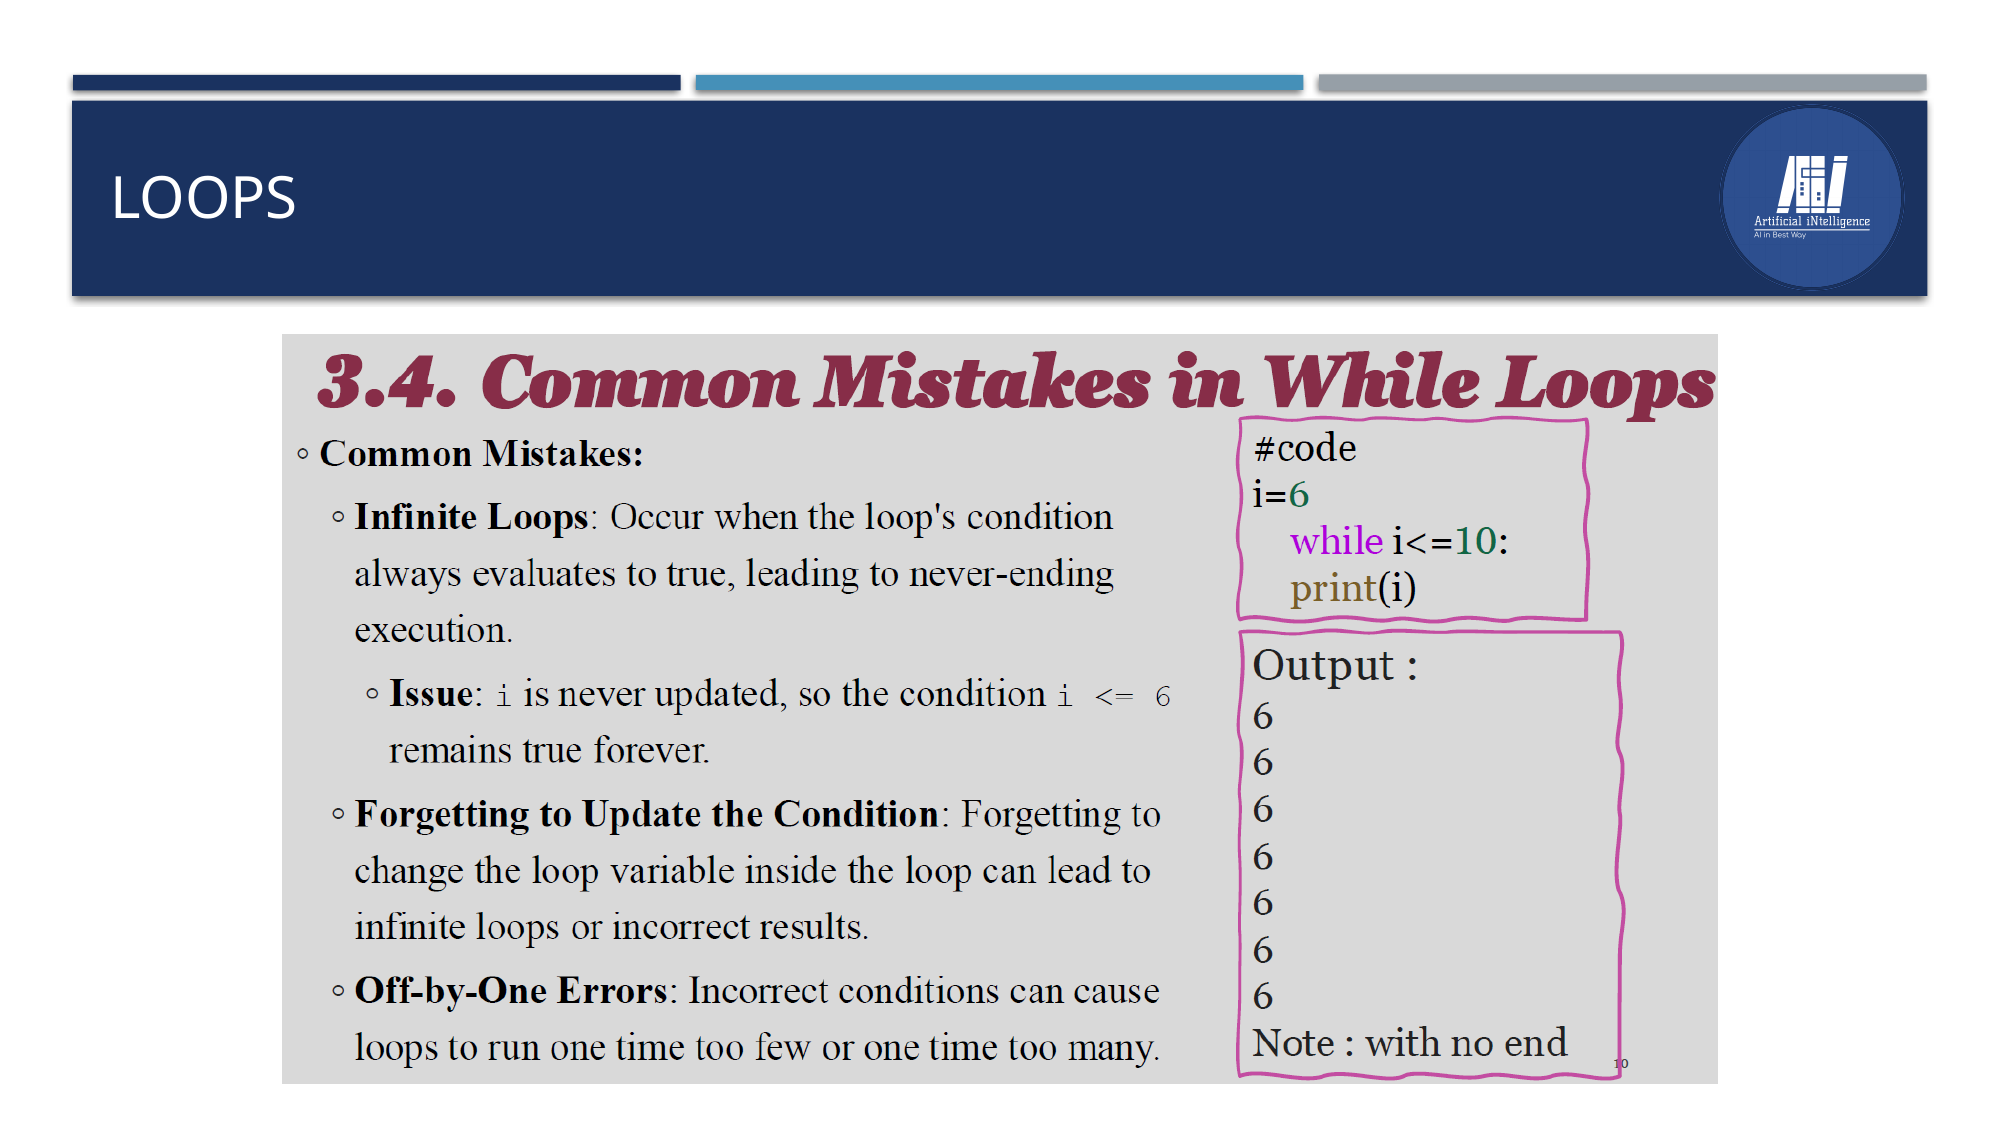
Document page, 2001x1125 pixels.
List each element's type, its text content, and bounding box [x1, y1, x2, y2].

picture [1718, 104, 1906, 291]
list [281, 333, 1719, 1084]
title loops [95, 71, 1905, 238]
